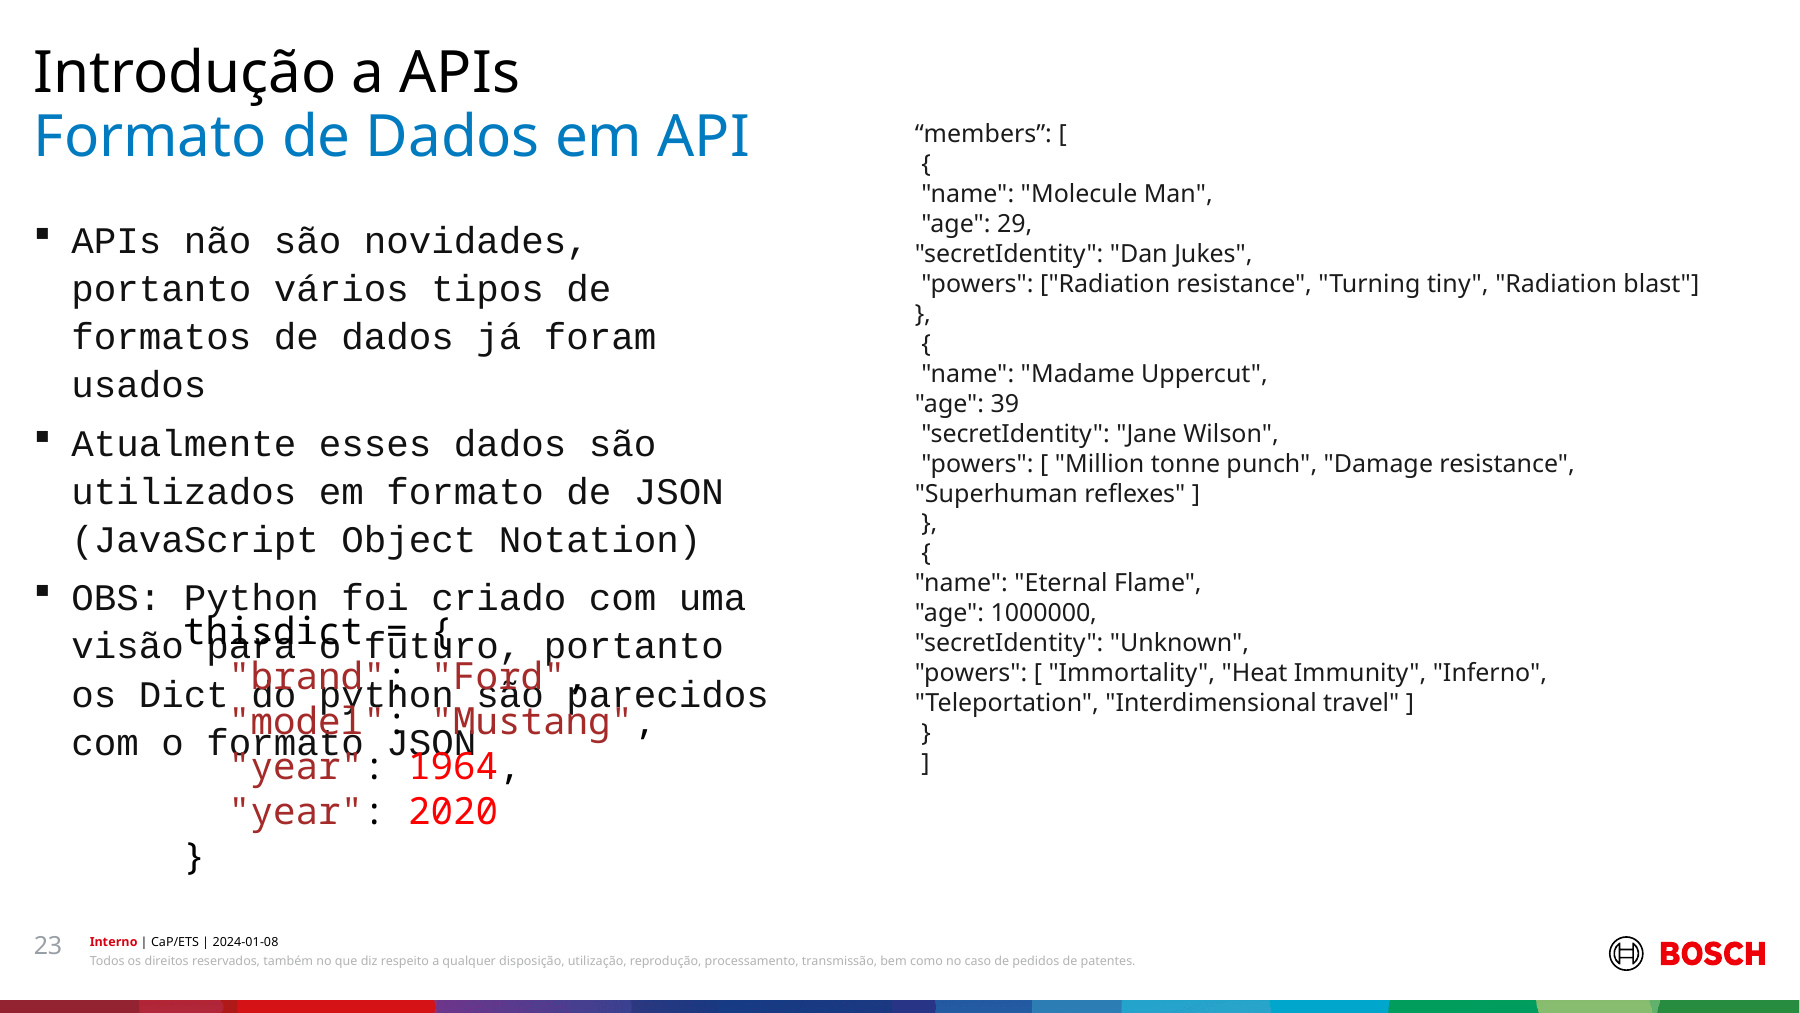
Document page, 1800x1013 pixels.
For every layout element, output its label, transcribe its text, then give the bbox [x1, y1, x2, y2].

text_box “members”: [ { "name": "Molecule Man", "age": 29, "secretIdentity": "Dan Jukes", "powers": ["Radiation resistance", "Turning tiny", "Radiation blast"] }, { "name": "Madame Uppercut", "age": 39 "secretIdentity": "Jane Wilson", "powers": [ "Million tonne punch", "Damage resistance", "Superhuman reflexes" ] }, { "name": "Eternal Flame", "age": 1000000, "secretIdentity": "Unknown", "powers": [ "Immortality", "Heat Immunity", "Inferno", "Teleportation", "Interdimensional travel" ] } ] [899, 110, 1718, 784]
picture [1388, 1000, 1800, 1013]
list Introdução a APIs [33, 42, 1766, 107]
slide_number 23 [33, 929, 81, 997]
list APIs não são novidades, portanto vários tipos de formatos de dados já foram usados Atualmente esses dados são utilizados em formato de JSON (JavaScript Object Notation) OBS: Python foi criado com uma visão para o futuro, portanto os Dict do python são parecidos com o formato JSON [33, 212, 788, 909]
text_box thisdict = { "brand": "Ford", "model": "Mustang", "year": 1964, "year": 2020 } [183, 607, 672, 906]
picture [0, 1000, 1270, 1013]
title Formato de Dados em API [33, 107, 1766, 171]
